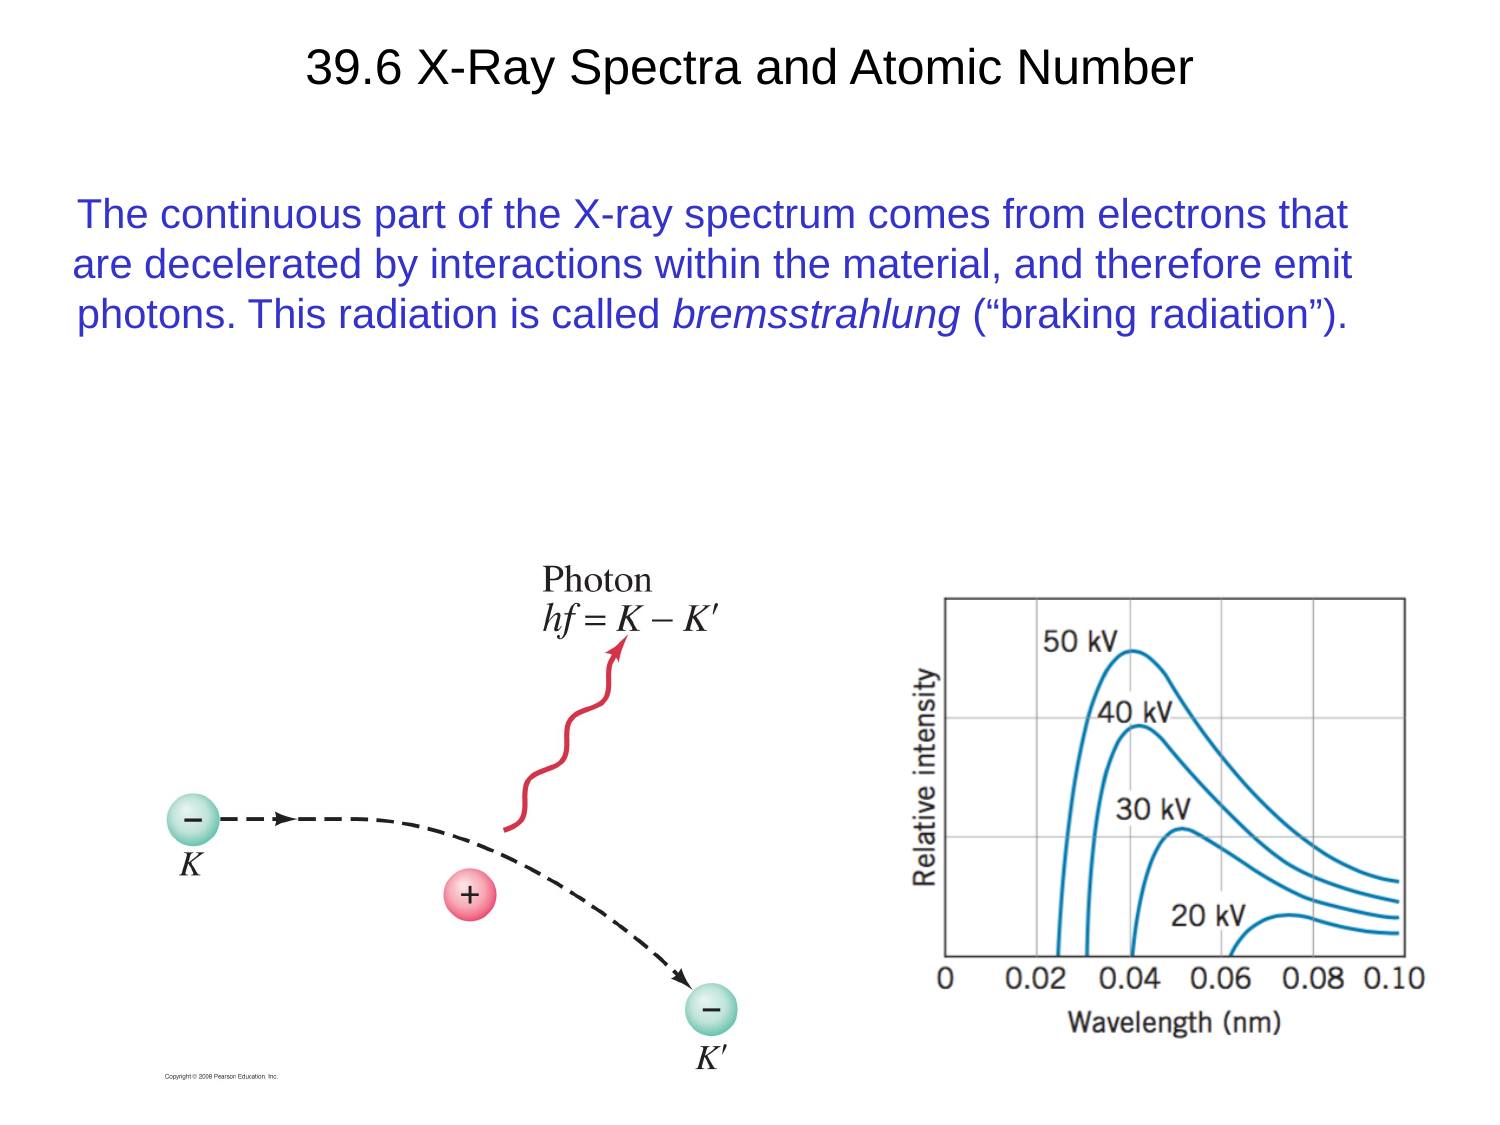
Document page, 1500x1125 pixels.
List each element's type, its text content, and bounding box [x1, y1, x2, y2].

picture [162, 562, 840, 1084]
text_box The continuous part of the X-ray spectrum comes from electrons that are decelerated by interactions within the material, and therefore emit photons. This radiation is called bremsstrahlung (“braking radiation”). [50, 179, 1376, 344]
title 39.6 X-Ray Spectra and Atomic Number [0, 0, 1500, 131]
picture [899, 574, 1437, 1041]
